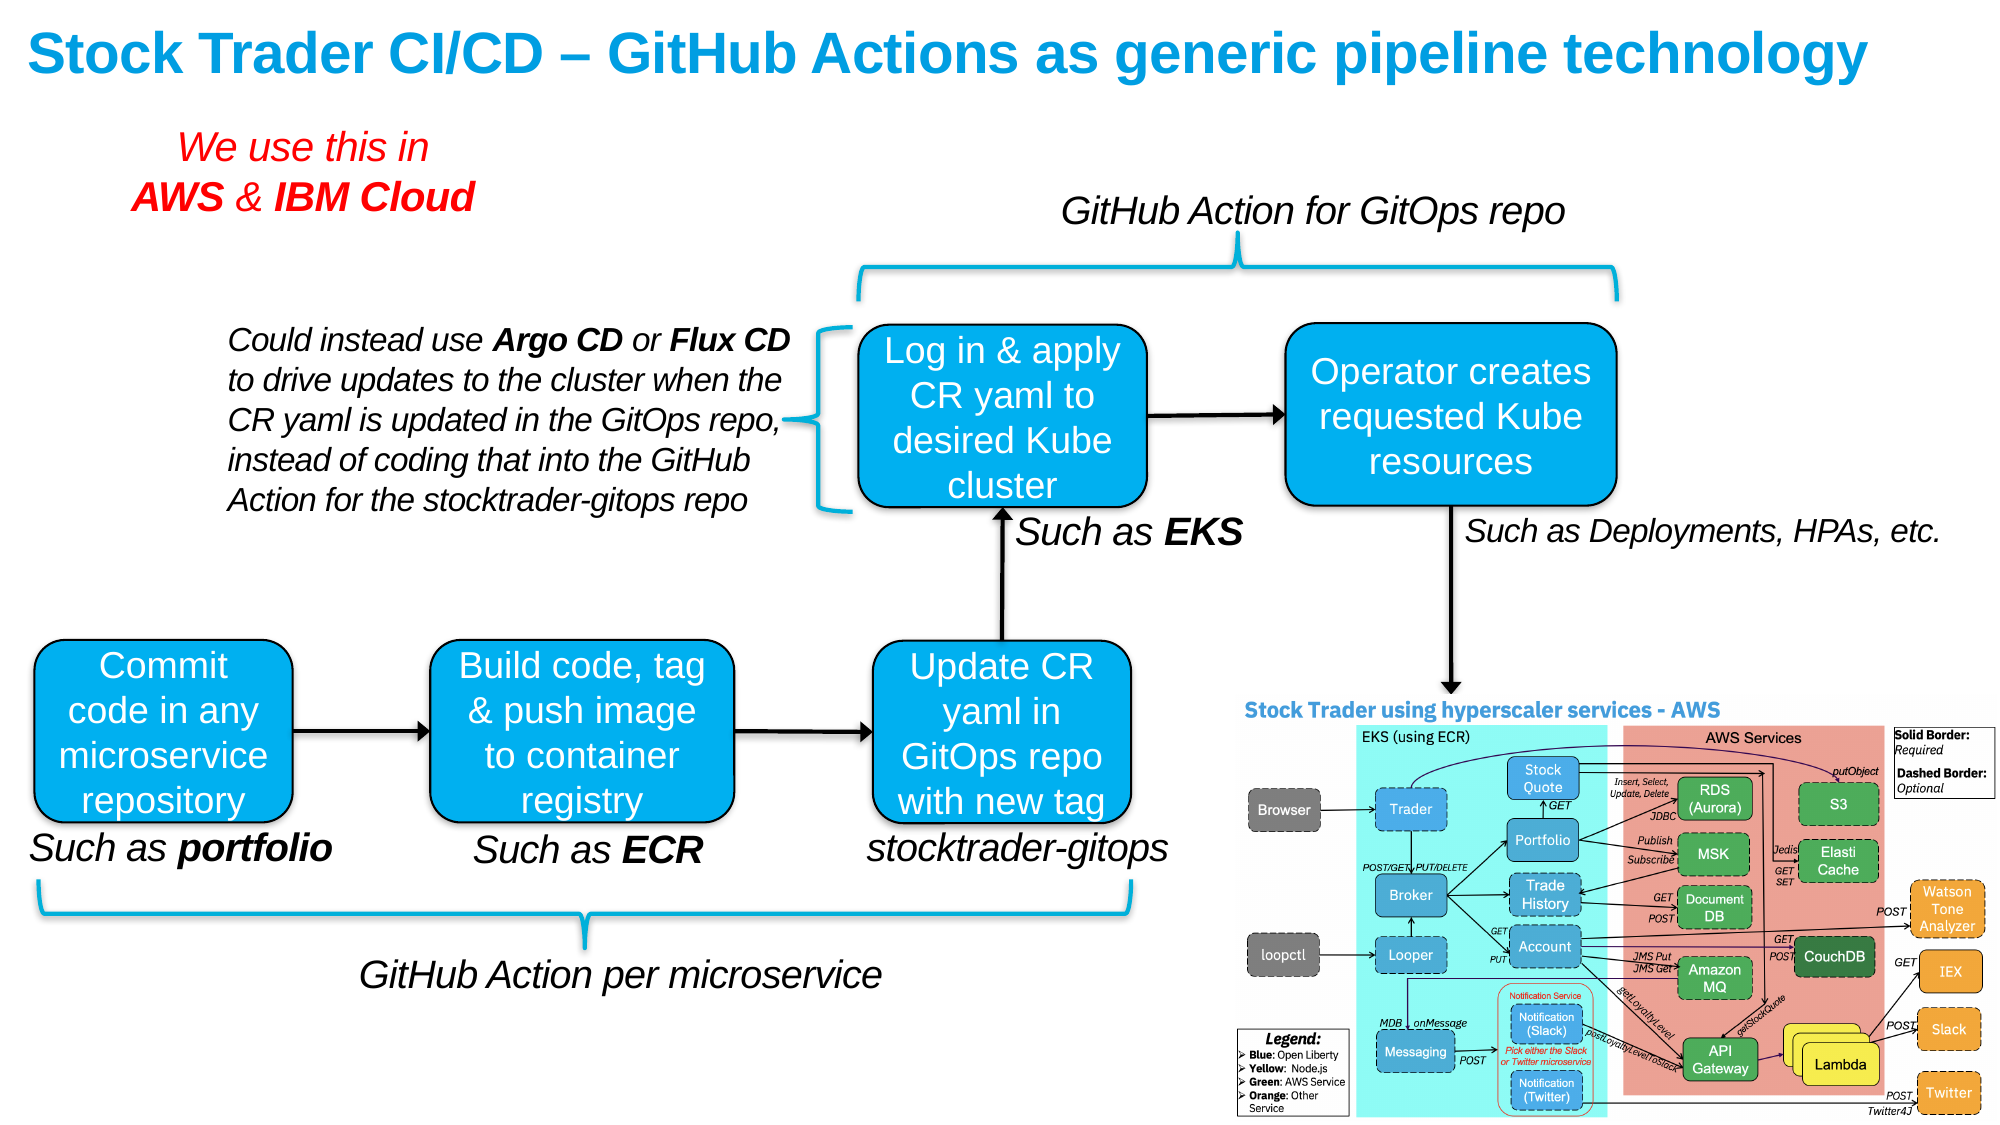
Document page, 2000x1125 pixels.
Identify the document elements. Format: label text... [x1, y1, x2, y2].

text_box We use this in AWS & IBM Cloud [130, 119, 476, 220]
text_box Log in & apply CR yaml to desired Kube cluster [857, 323, 1148, 508]
text_box Commit code in any microservice repository [33, 639, 294, 822]
text_box [856, 233, 1619, 302]
text_box GitHub Action for GitOps repo [1060, 185, 1567, 233]
text_box [36, 879, 1134, 949]
text_box Could instead use Argo CD or Flux CD to drive updates to the cluster when the CR yaml is updated in the GitOps repo, instead of coding that into the GitHub Action for the stocktrader-gitops repo [227, 318, 796, 519]
text_box [796, 325, 853, 514]
text_box Such as ECR [472, 823, 704, 872]
text_box Such as Deployments, HPAs, etc. [1464, 509, 1943, 550]
text_box Such as EKS [1014, 506, 1244, 554]
text_box Update CR yaml in GitOps repo with new tag [872, 639, 1132, 822]
title Stock Trader CI/CD – GitHub Actions as generic pipeline technology [27, 15, 2000, 157]
text_box Operator creates requested Kube resources [1284, 322, 1618, 507]
picture [1235, 694, 1997, 1122]
text_box GitHub Action per microservice [358, 949, 884, 997]
text_box stocktrader-gitops [866, 822, 1170, 870]
text_box Build code, tag & push image to container registry [429, 639, 736, 824]
text_box Such as portfolio [28, 822, 334, 870]
